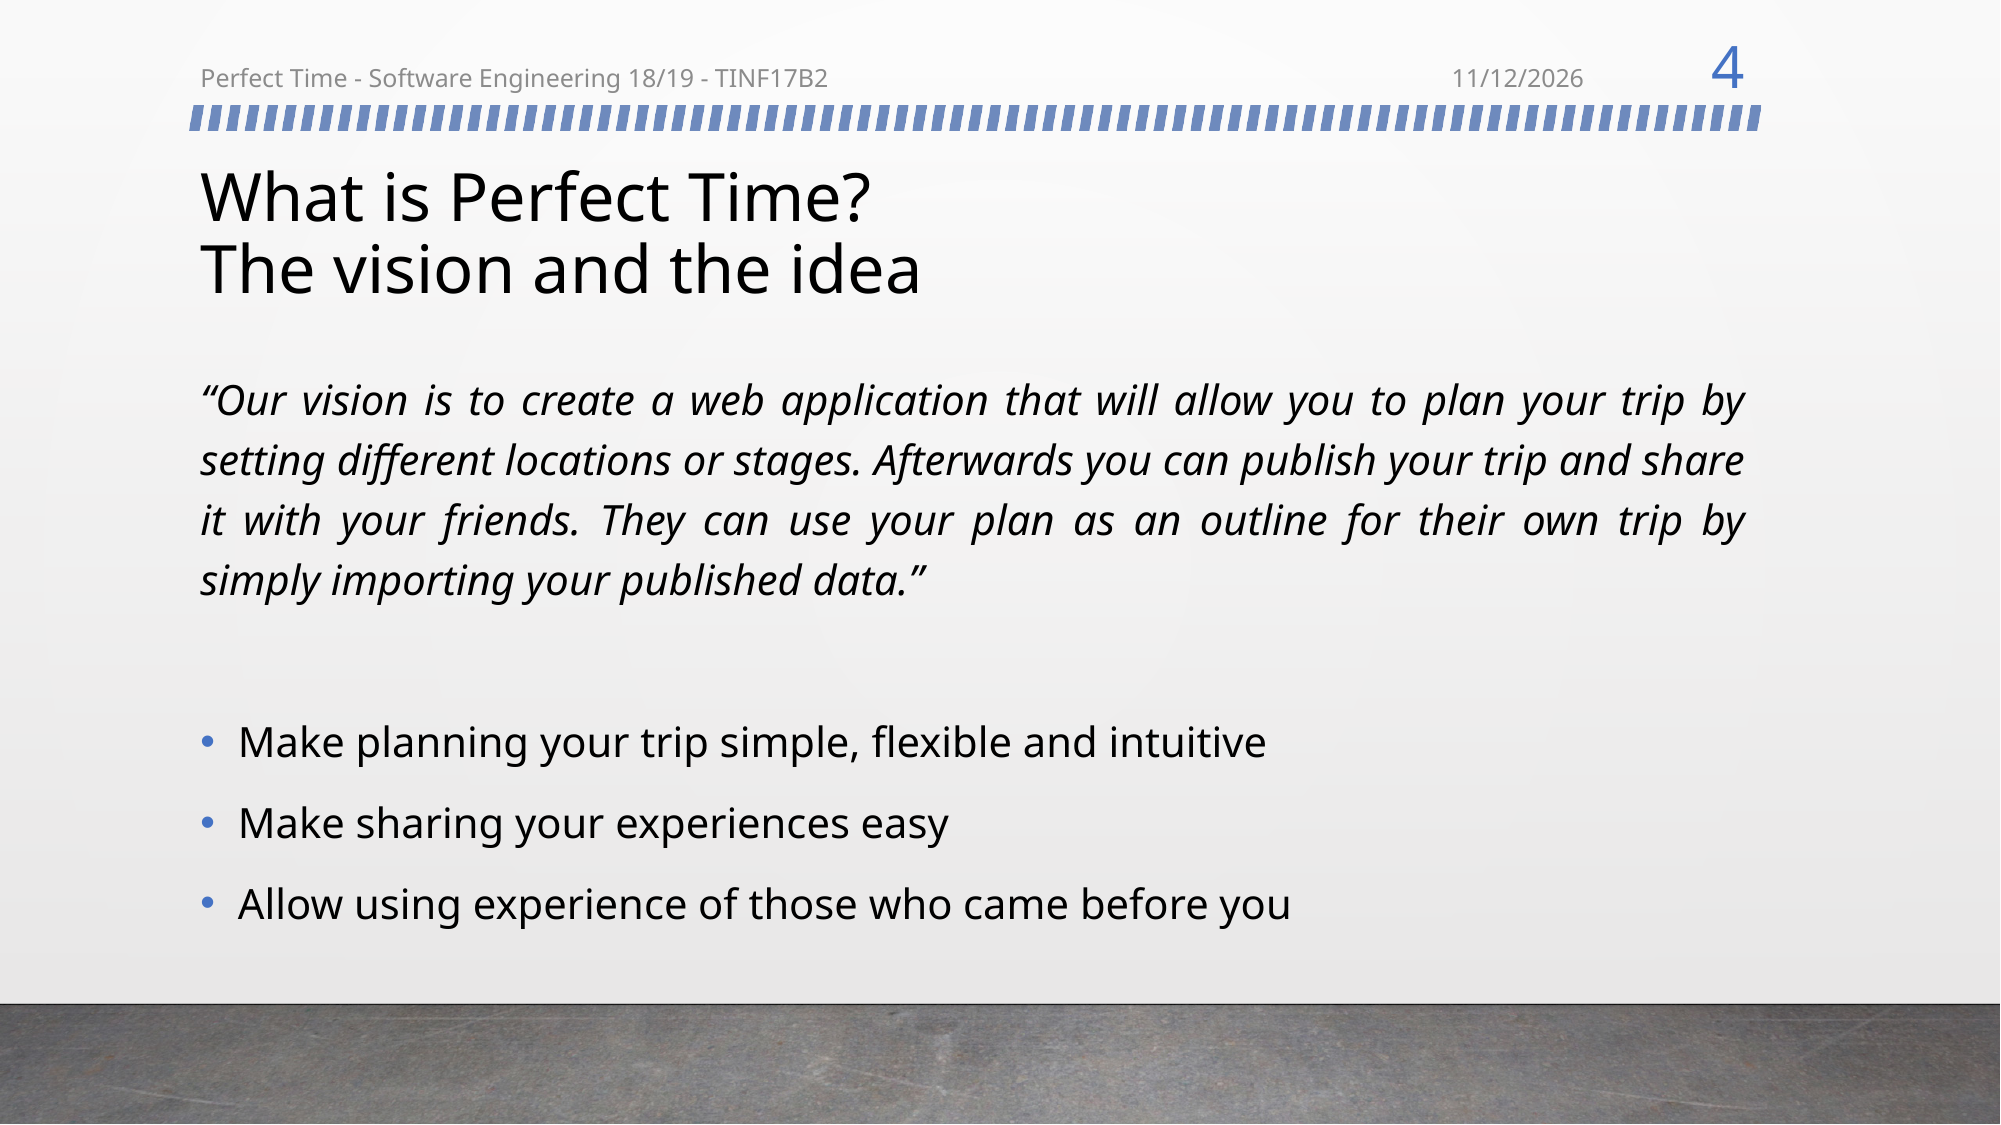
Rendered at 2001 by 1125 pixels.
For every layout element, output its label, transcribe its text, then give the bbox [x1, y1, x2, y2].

picture [0, 1004, 2000, 1124]
slide_number 4 [1626, 22, 1760, 106]
footer Perfect Time - Software Engineering 18/19 - TINF17B2 [185, 54, 1160, 105]
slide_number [1186, 54, 1600, 105]
title What is Perfect Time? The vision and the idea [185, 156, 1761, 329]
list “Our vision is to create a web application that will allow you to plan your trip by setting different locations or stages. Afterwards you can publish your trip and share it with your friends. They can use your plan as an outline for their own trip by simply importing your published data.” Make planning your trip simple, flexible and intuitive Make sharing your experiences easy Allow using experience of those who came before you [185, 356, 1761, 969]
